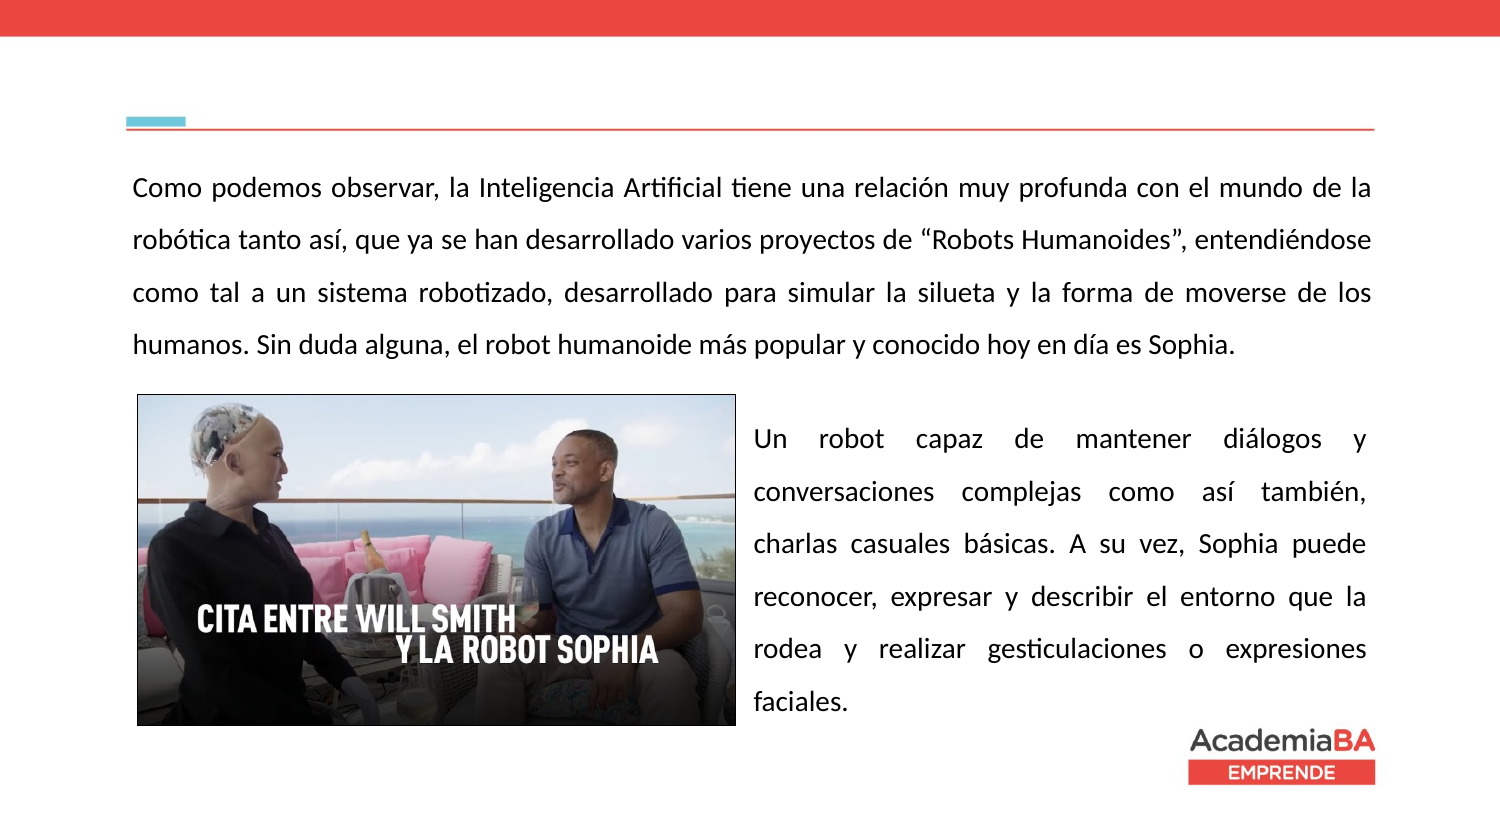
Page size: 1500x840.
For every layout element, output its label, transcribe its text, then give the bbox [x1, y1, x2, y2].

text_box Un robot capaz de mantener diálogos y conversaciones complejas como así también, charlas casuales básicas. A su vez, Sophia puede reconocer, expresar y describir el entorno que la rodea y realizar gesticulaciones o expresiones faciales. [738, 394, 1382, 725]
text_box Como podemos observar, la Inteligencia Artificial tiene una relación muy profunda con el mundo de la robótica tanto así, que ya se han desarrollado varios proyectos de “Robots Humanoides”, entendiéndose como tal a un sistema robotizado, desarrollado para simular la silueta y la forma de moverse de los humanos. Sin duda alguna, el robot humanoide más popular y conocido hoy en día es Sophia. [117, 143, 1388, 413]
picture [0, 0, 1500, 787]
